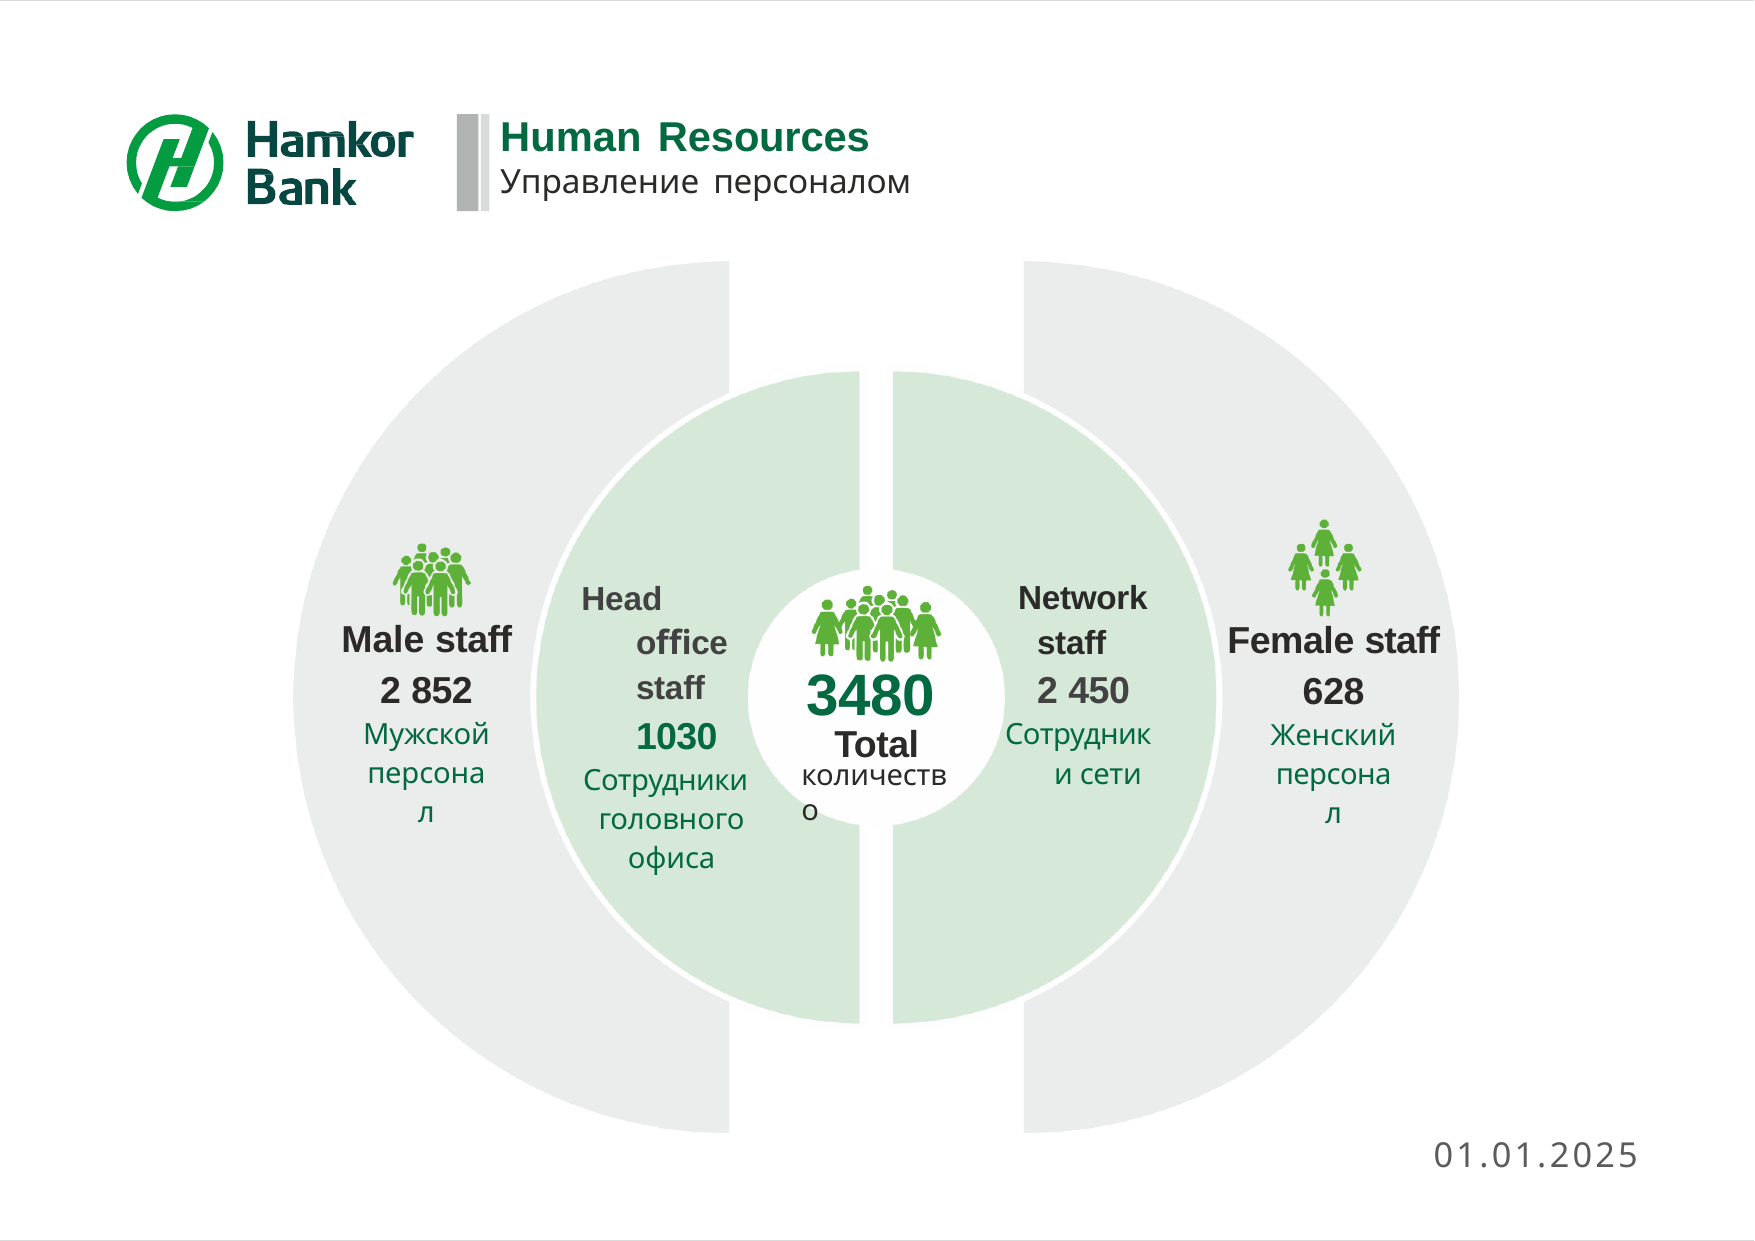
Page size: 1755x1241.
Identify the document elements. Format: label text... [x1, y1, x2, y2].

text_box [456, 113, 490, 212]
title Human Resources Управление персоналом [498, 101, 1338, 260]
text_box [126, 114, 224, 212]
text_box [247, 120, 278, 157]
picture [293, 261, 1459, 1134]
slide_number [1431, 1131, 1674, 1241]
text_box [307, 131, 345, 157]
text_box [247, 168, 357, 205]
text_box [348, 120, 373, 157]
text_box [398, 131, 414, 157]
text_box [280, 131, 304, 157]
text_box [370, 131, 396, 158]
